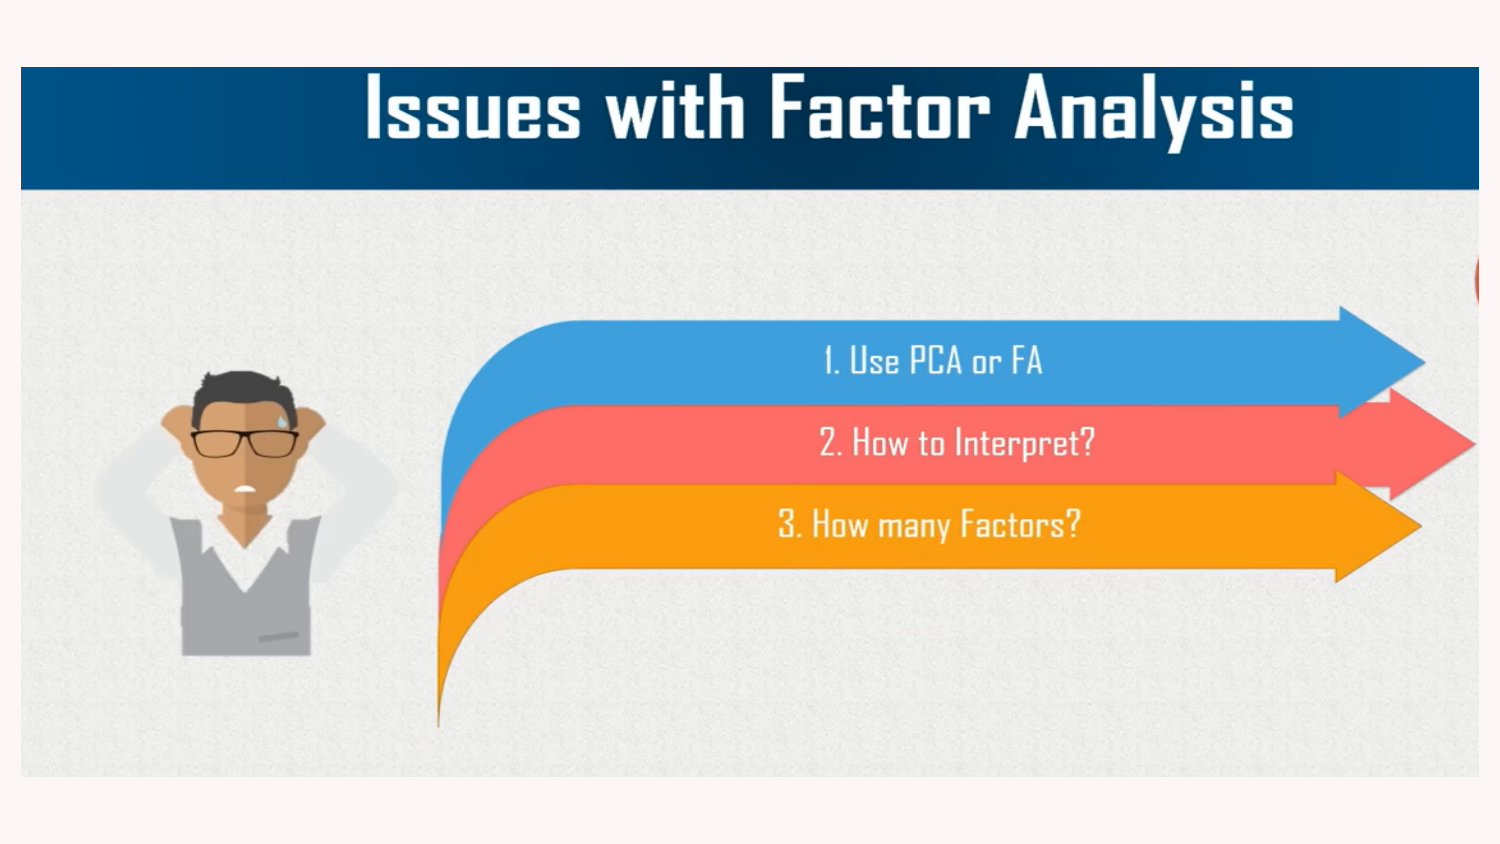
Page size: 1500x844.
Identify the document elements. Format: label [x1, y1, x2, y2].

picture [21, 66, 1479, 777]
